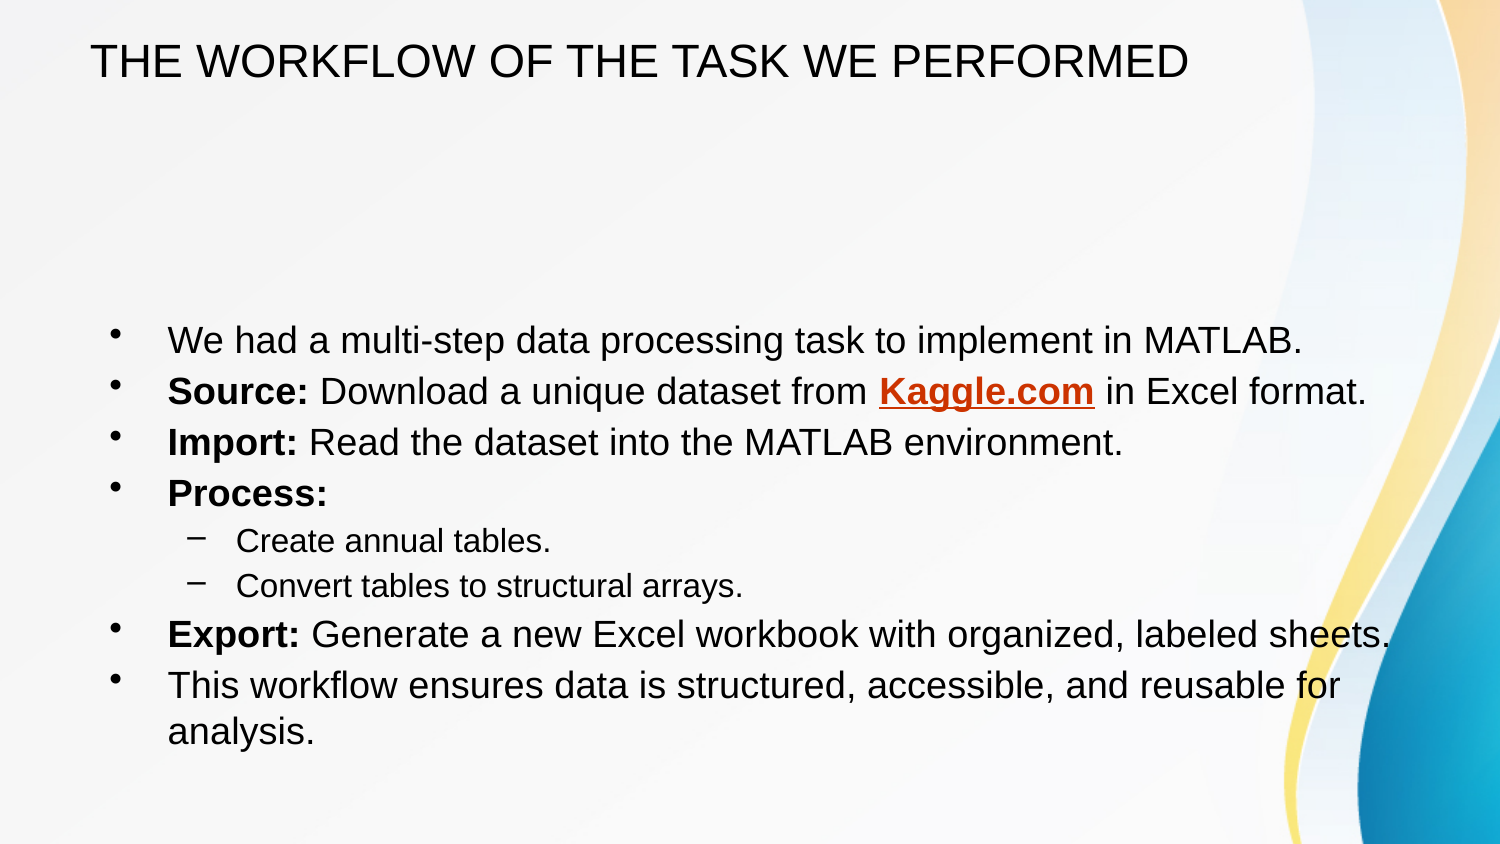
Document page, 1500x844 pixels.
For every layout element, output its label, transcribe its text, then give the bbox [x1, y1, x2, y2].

picture [0, 0, 1500, 844]
list We had a multi-step data processing task to implement in MATLAB. Source: Download a unique dataset from Kaggle.com in Excel format. Import: Read the dataset into the MATLAB environment. Process: Create annual tables. Convert tables to structural arrays. Export: Generate a new Excel workbook with organized, labeled sheets. This workflow ensures data is structured, accessible, and reusable for analysis. [94, 307, 1445, 844]
title THE WORKFLOW OF THE TASK WE PERFORMED [74, 23, 1426, 96]
